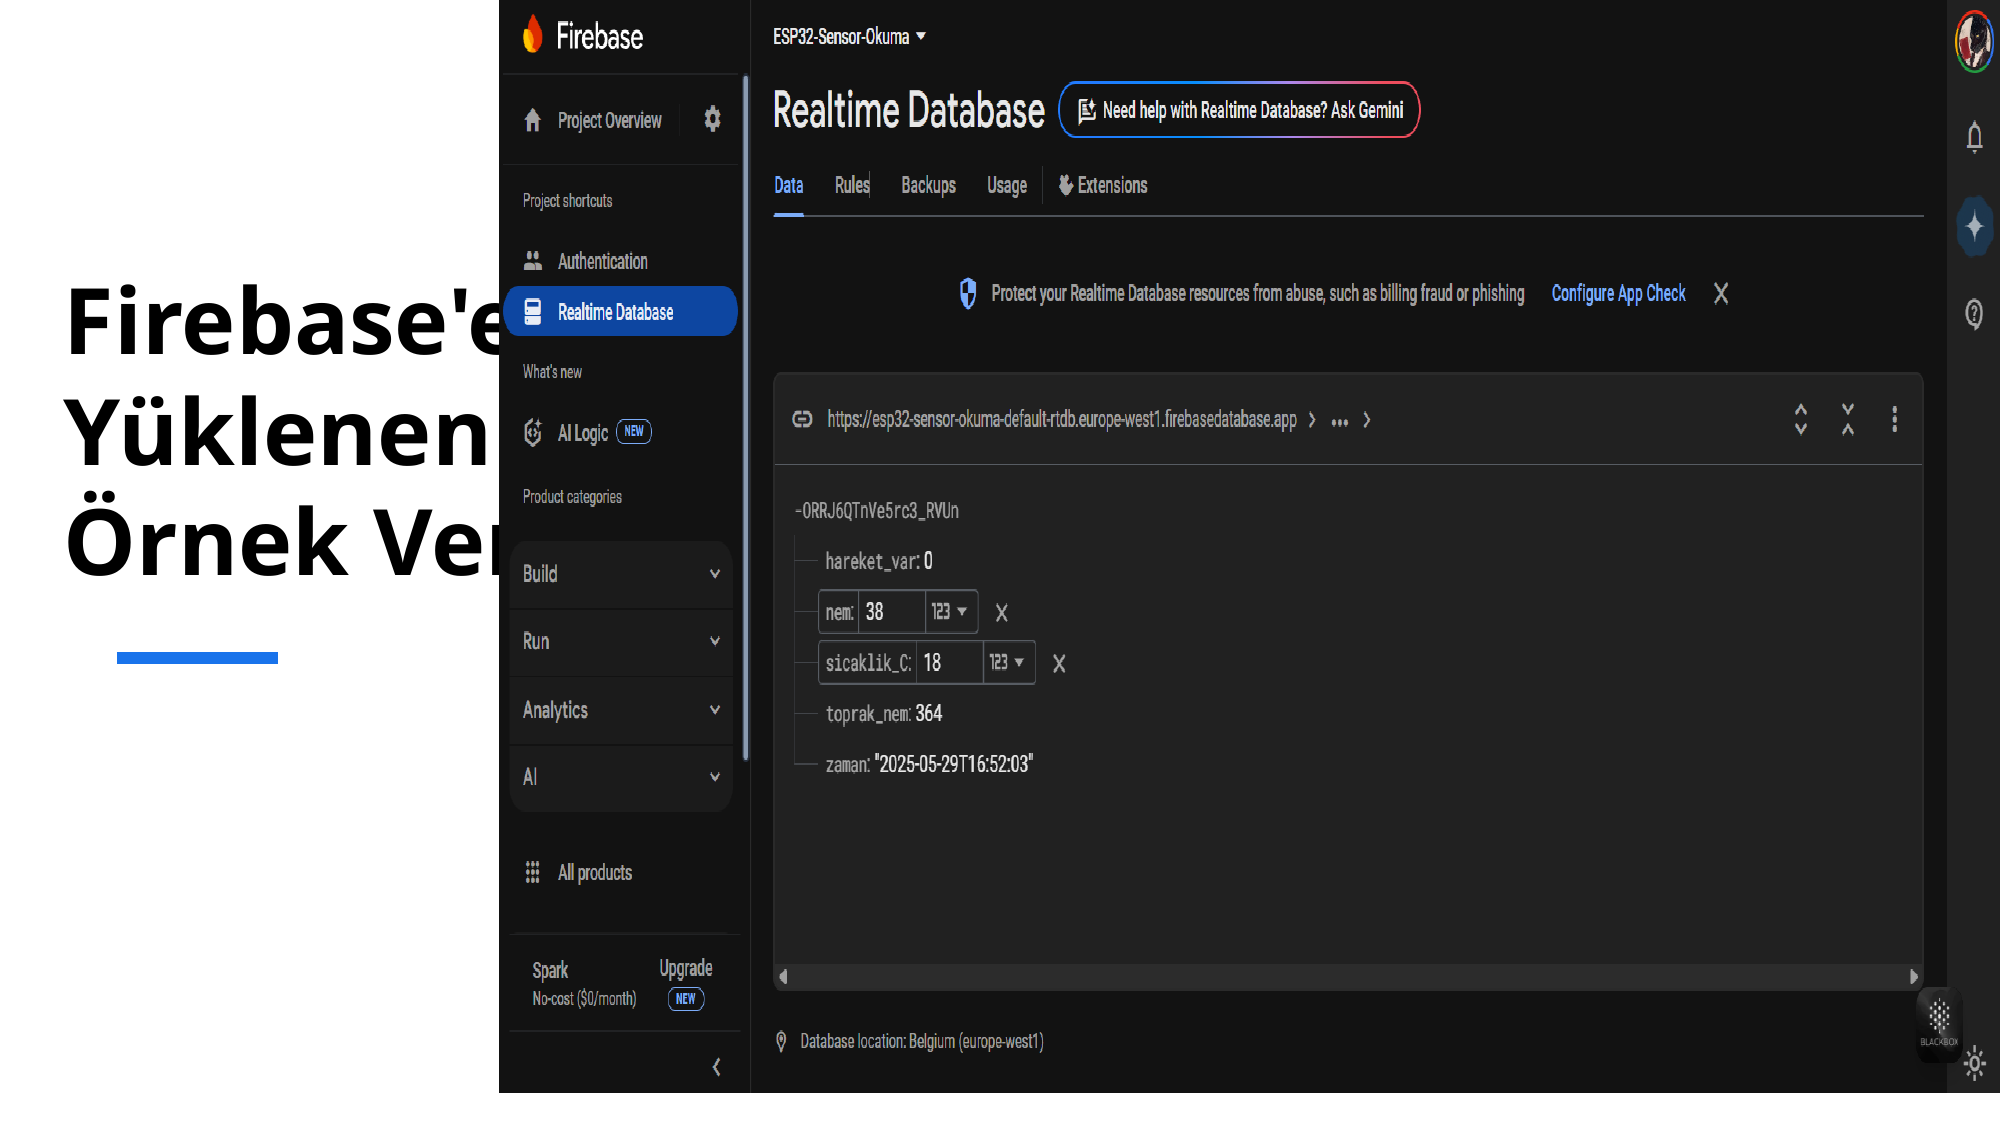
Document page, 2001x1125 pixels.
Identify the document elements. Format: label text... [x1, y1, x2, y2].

title Firebase'e Yüklenen Örnek Veri [49, 35, 499, 602]
text_box [0, 0, 2000, 1125]
picture [499, 0, 2000, 1093]
